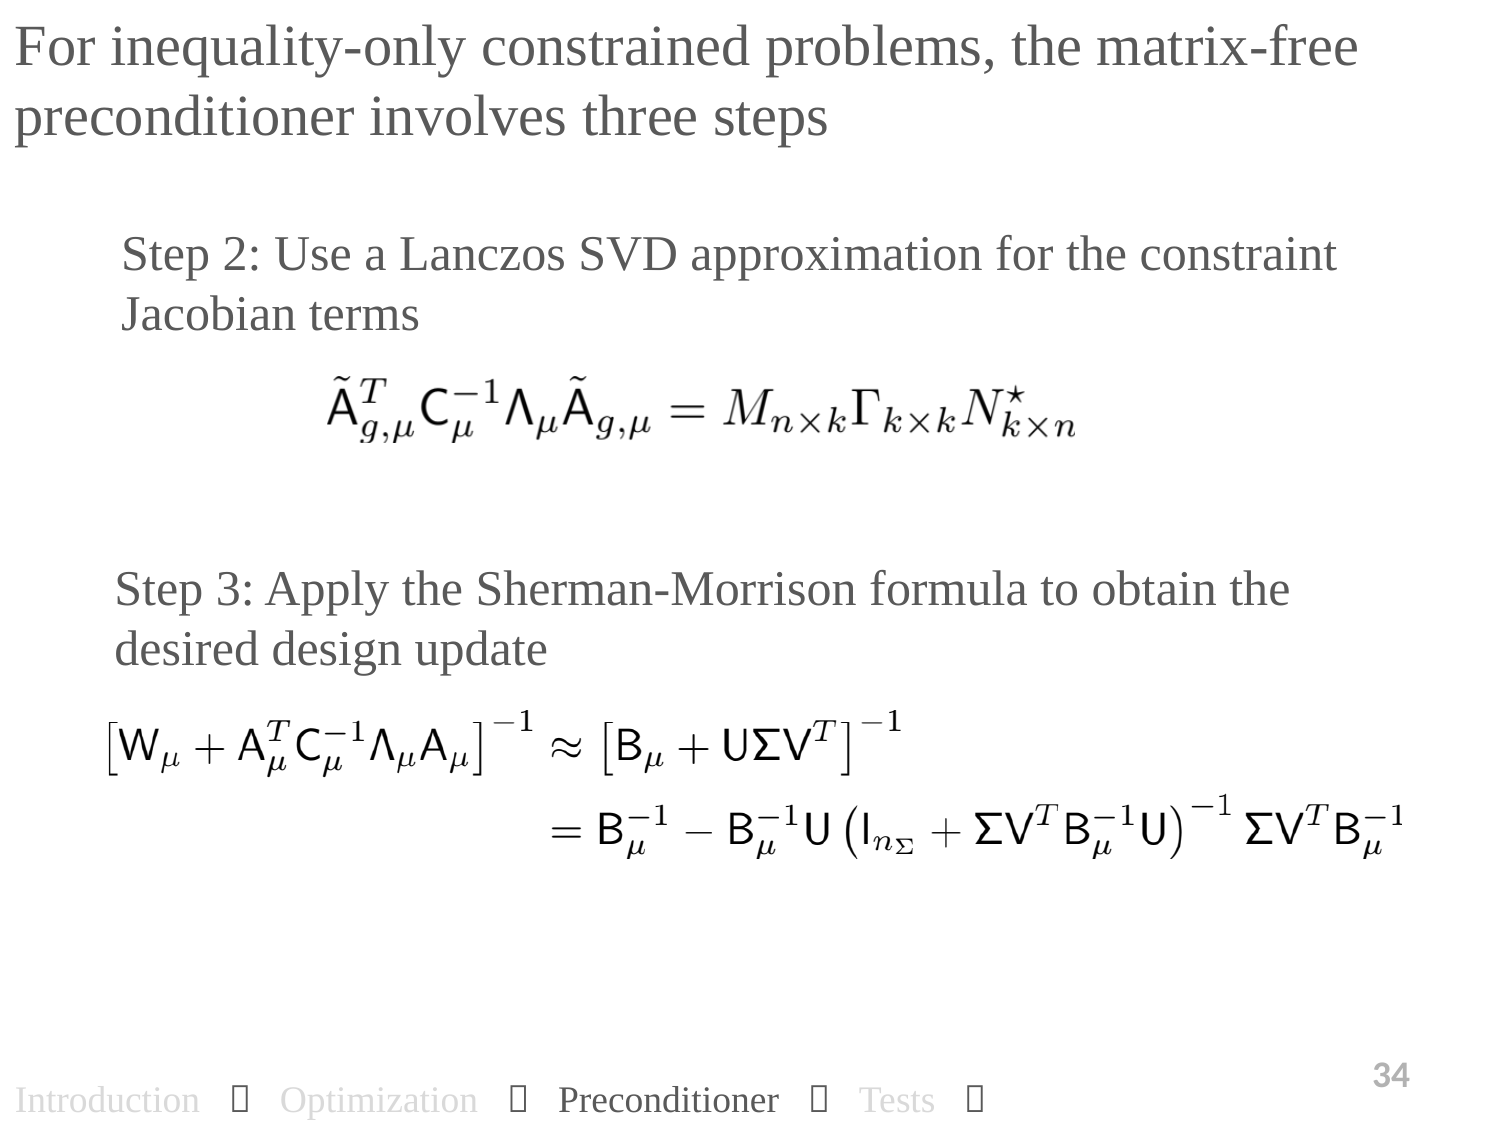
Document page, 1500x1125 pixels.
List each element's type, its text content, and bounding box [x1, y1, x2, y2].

slide_number 34 [1074, 1042, 1425, 1103]
picture [108, 709, 1403, 860]
picture [326, 375, 1076, 443]
text_box For inequality-only constrained problems, the matrix-free preconditioner involves three steps [0, 0, 1450, 155]
text_box Step 2: Use a Lanczos SVD approximation for the constraint Jacobian terms [106, 213, 1425, 349]
text_box Introduction  Optimization  Preconditioner  Tests  Summary [0, 1045, 1171, 1125]
text_box Step 3: Apply the Sherman-Morrison formula to obtain the desired design update [99, 548, 1454, 683]
